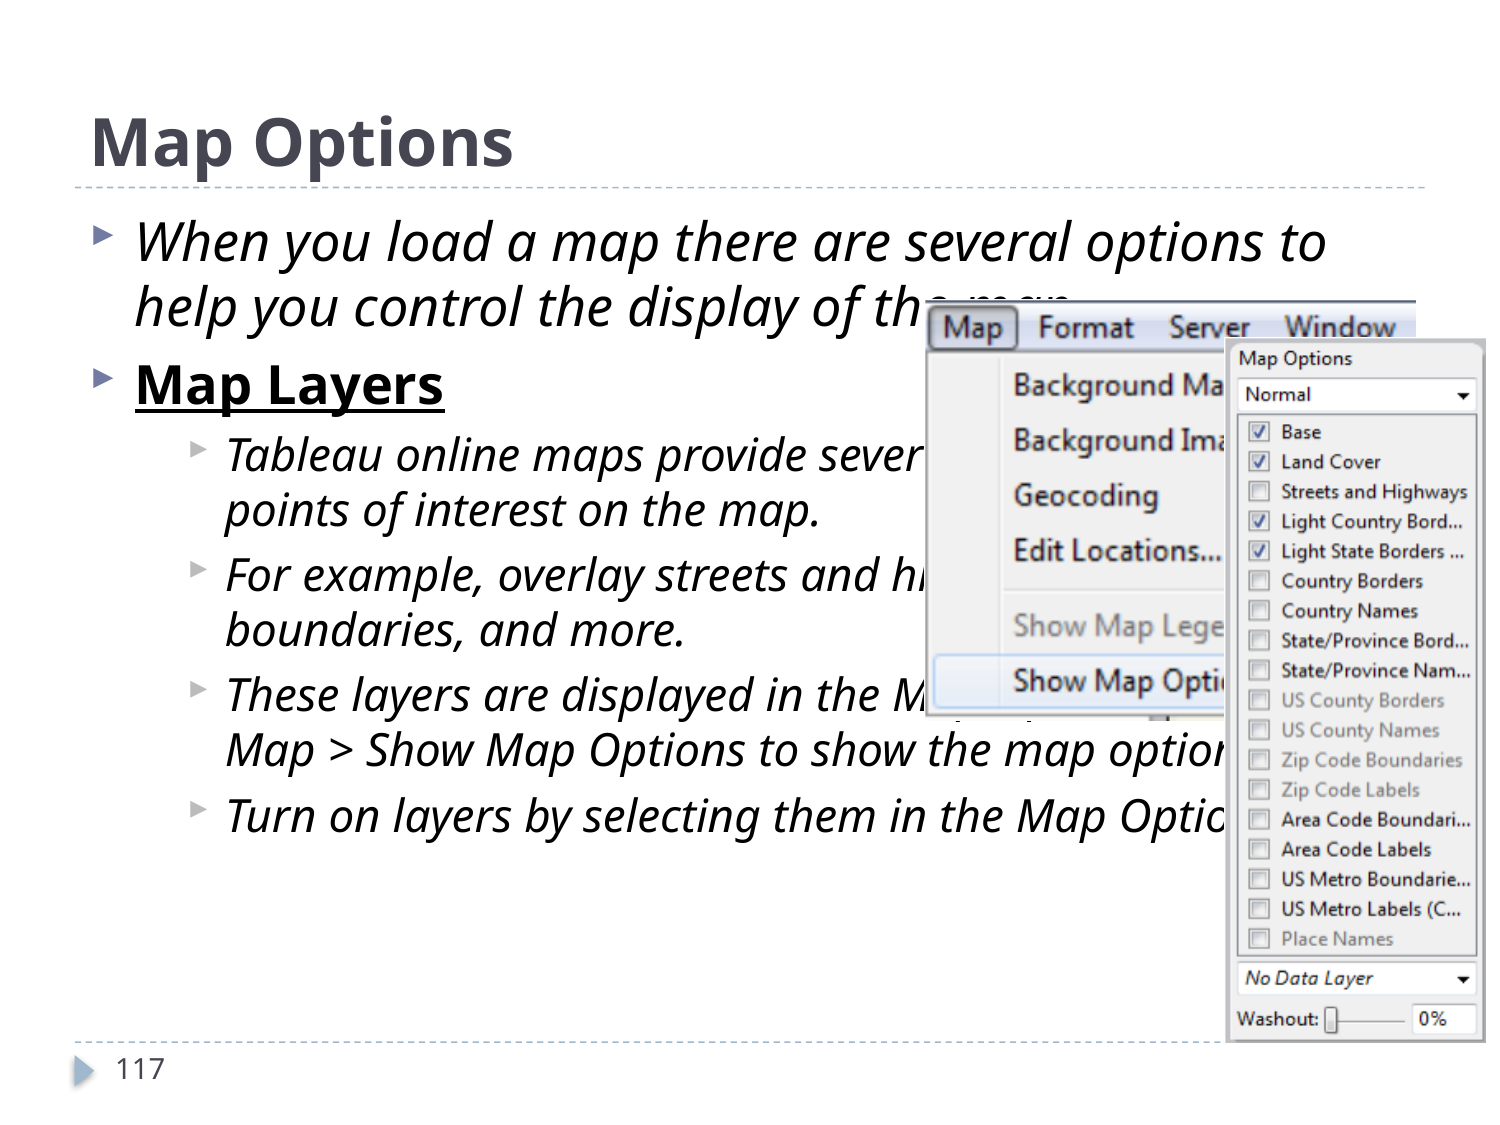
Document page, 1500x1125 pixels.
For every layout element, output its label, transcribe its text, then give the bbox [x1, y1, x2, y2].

slide_number 117 [100, 1042, 426, 1103]
title Map Options [75, 24, 1425, 188]
picture [924, 299, 1487, 1043]
list When you load a map there are several options to help you control the display of the map. Map Layers Tableau online maps provide several layers that can mark points of interest on the map. For example, overlay streets and highways, county boundaries, and more. These layers are displayed in the Map Options card. Select Map > Show Map Options to show the map options card. Turn on layers by selecting them in the Map Options card. [75, 200, 1425, 1038]
